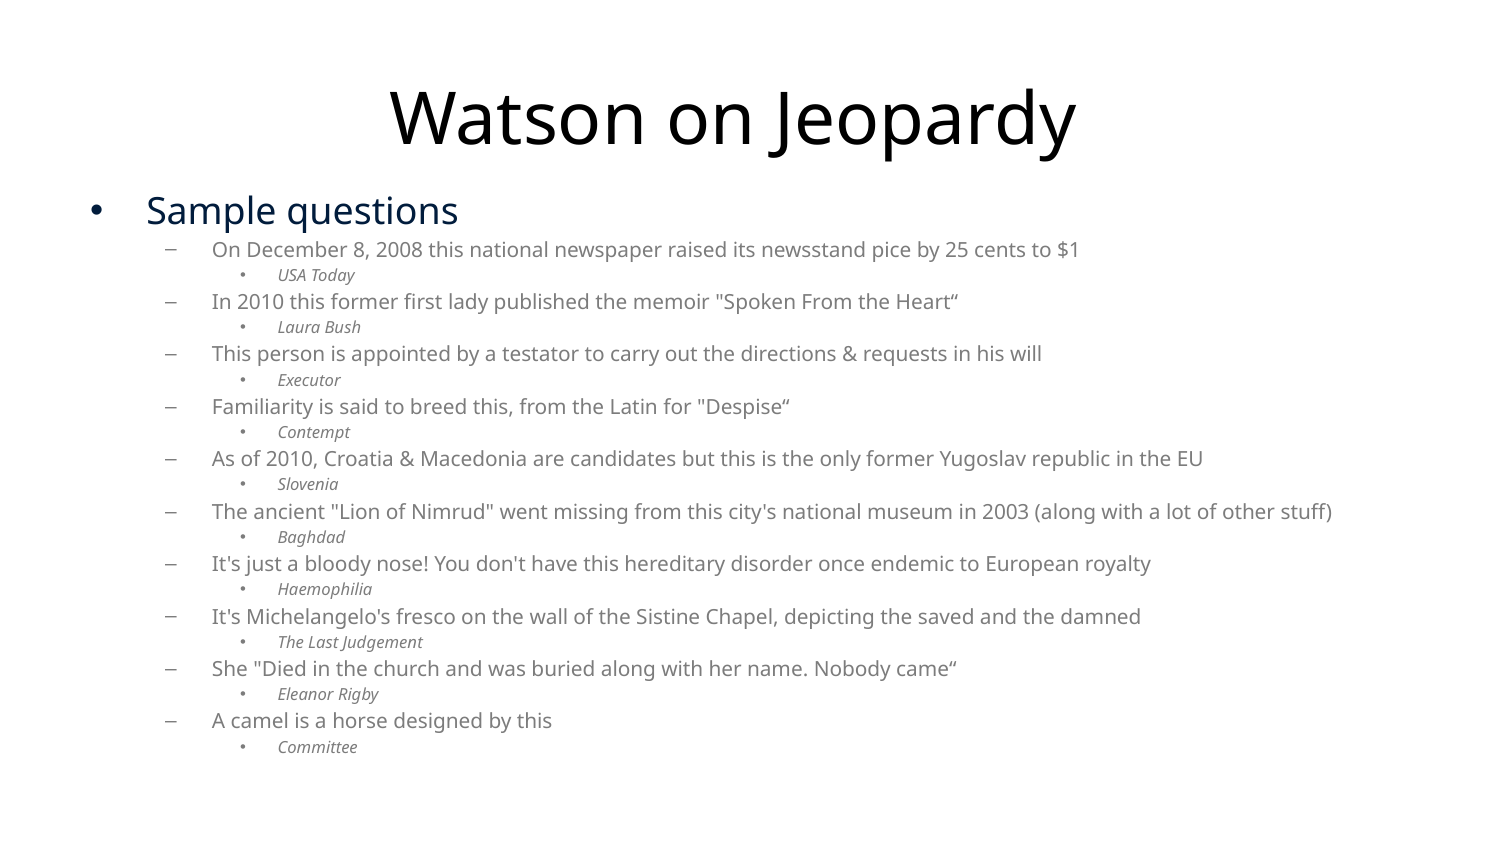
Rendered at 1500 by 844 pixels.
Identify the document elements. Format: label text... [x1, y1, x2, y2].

list Sample questions On December 8, 2008 this national newspaper raised its newsstand pice by 25 cents to $1 USA Today In 2010 this former first lady published the memoir "Spoken From the Heart“ Laura Bush This person is appointed by a testator to carry out the directions & requests in his will Executor Familiarity is said to breed this, from the Latin for "Despise“ Contempt As of 2010, Croatia & Macedonia are candidates but this is the only former Yugoslav republic in the EU Slovenia The ancient "Lion of Nimrud" went missing from this city's national museum in 2003 (along with a lot of other stuff) Baghdad It's just a bloody nose! You don't have this hereditary disorder once endemic to European royalty Haemophilia It's Michelangelo's fresco on the wall of the Sistine Chapel, depicting the saved and the damned The Last Judgement She "Died in the church and was buried along with her name. Nobody came“ Eleanor Rigby A camel is a horse designed by this Committee [75, 179, 1425, 796]
title Watson on Jeopardy [41, 64, 1425, 180]
